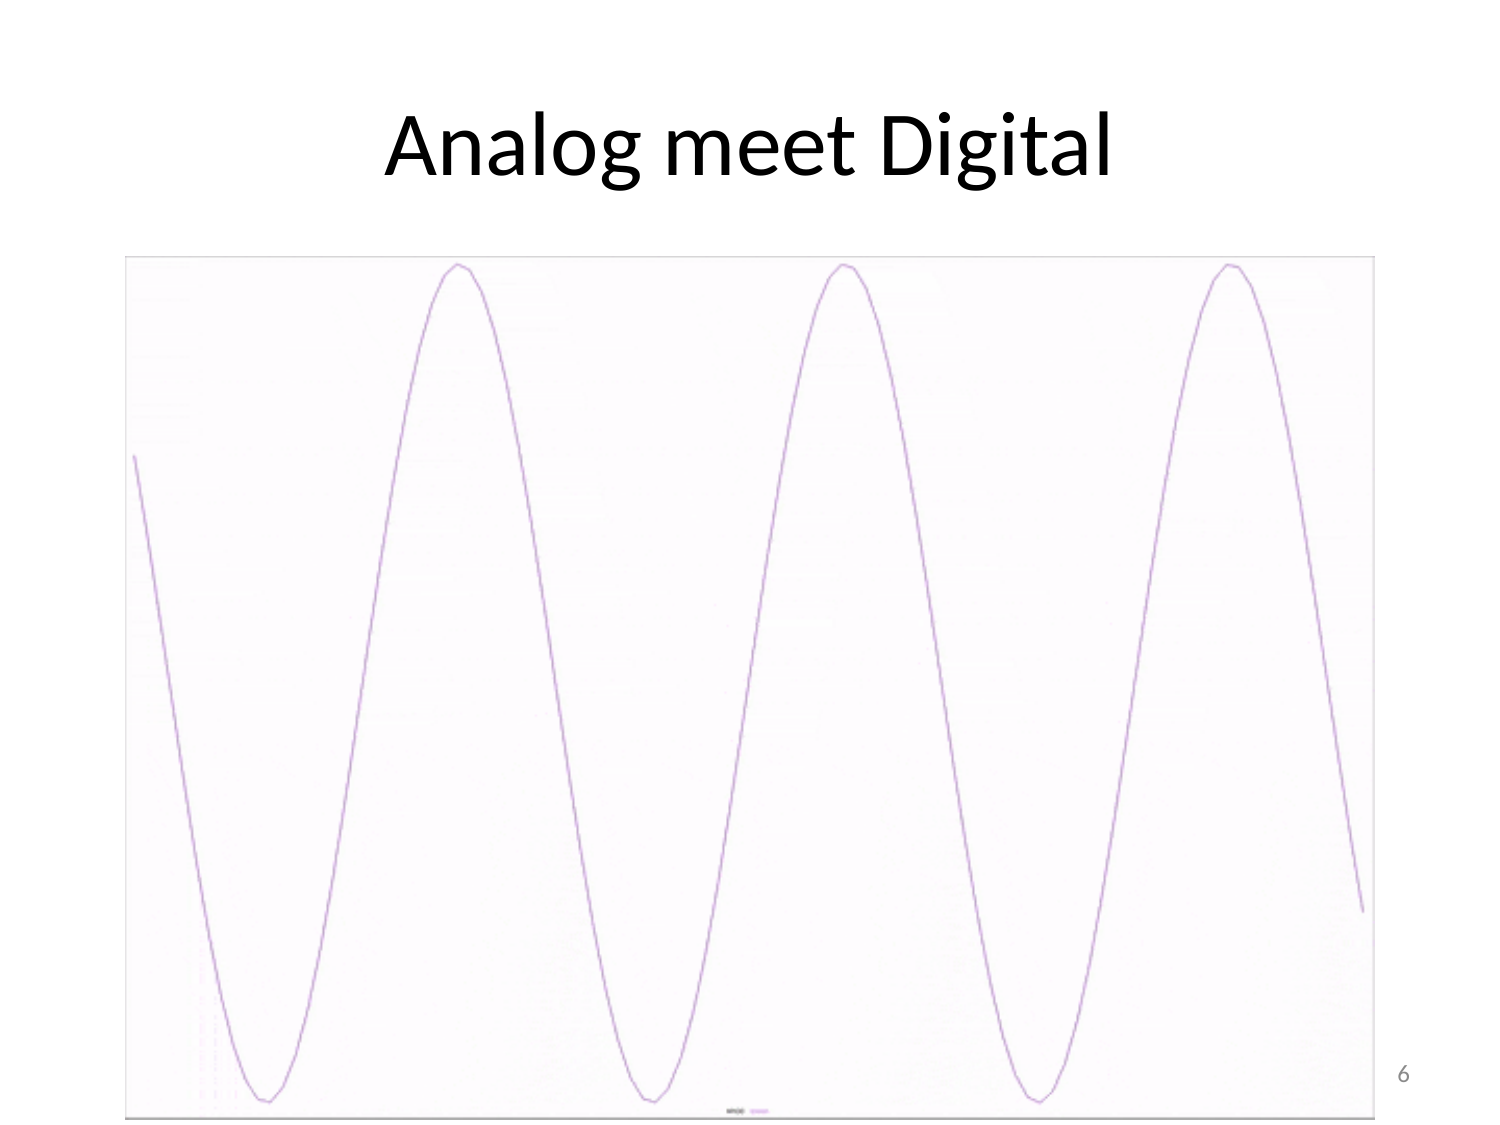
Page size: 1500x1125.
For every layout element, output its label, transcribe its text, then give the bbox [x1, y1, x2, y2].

picture [124, 256, 1376, 1120]
title Analog meet Digital [75, 45, 1425, 233]
slide_number 6 [1379, 1042, 1425, 1103]
